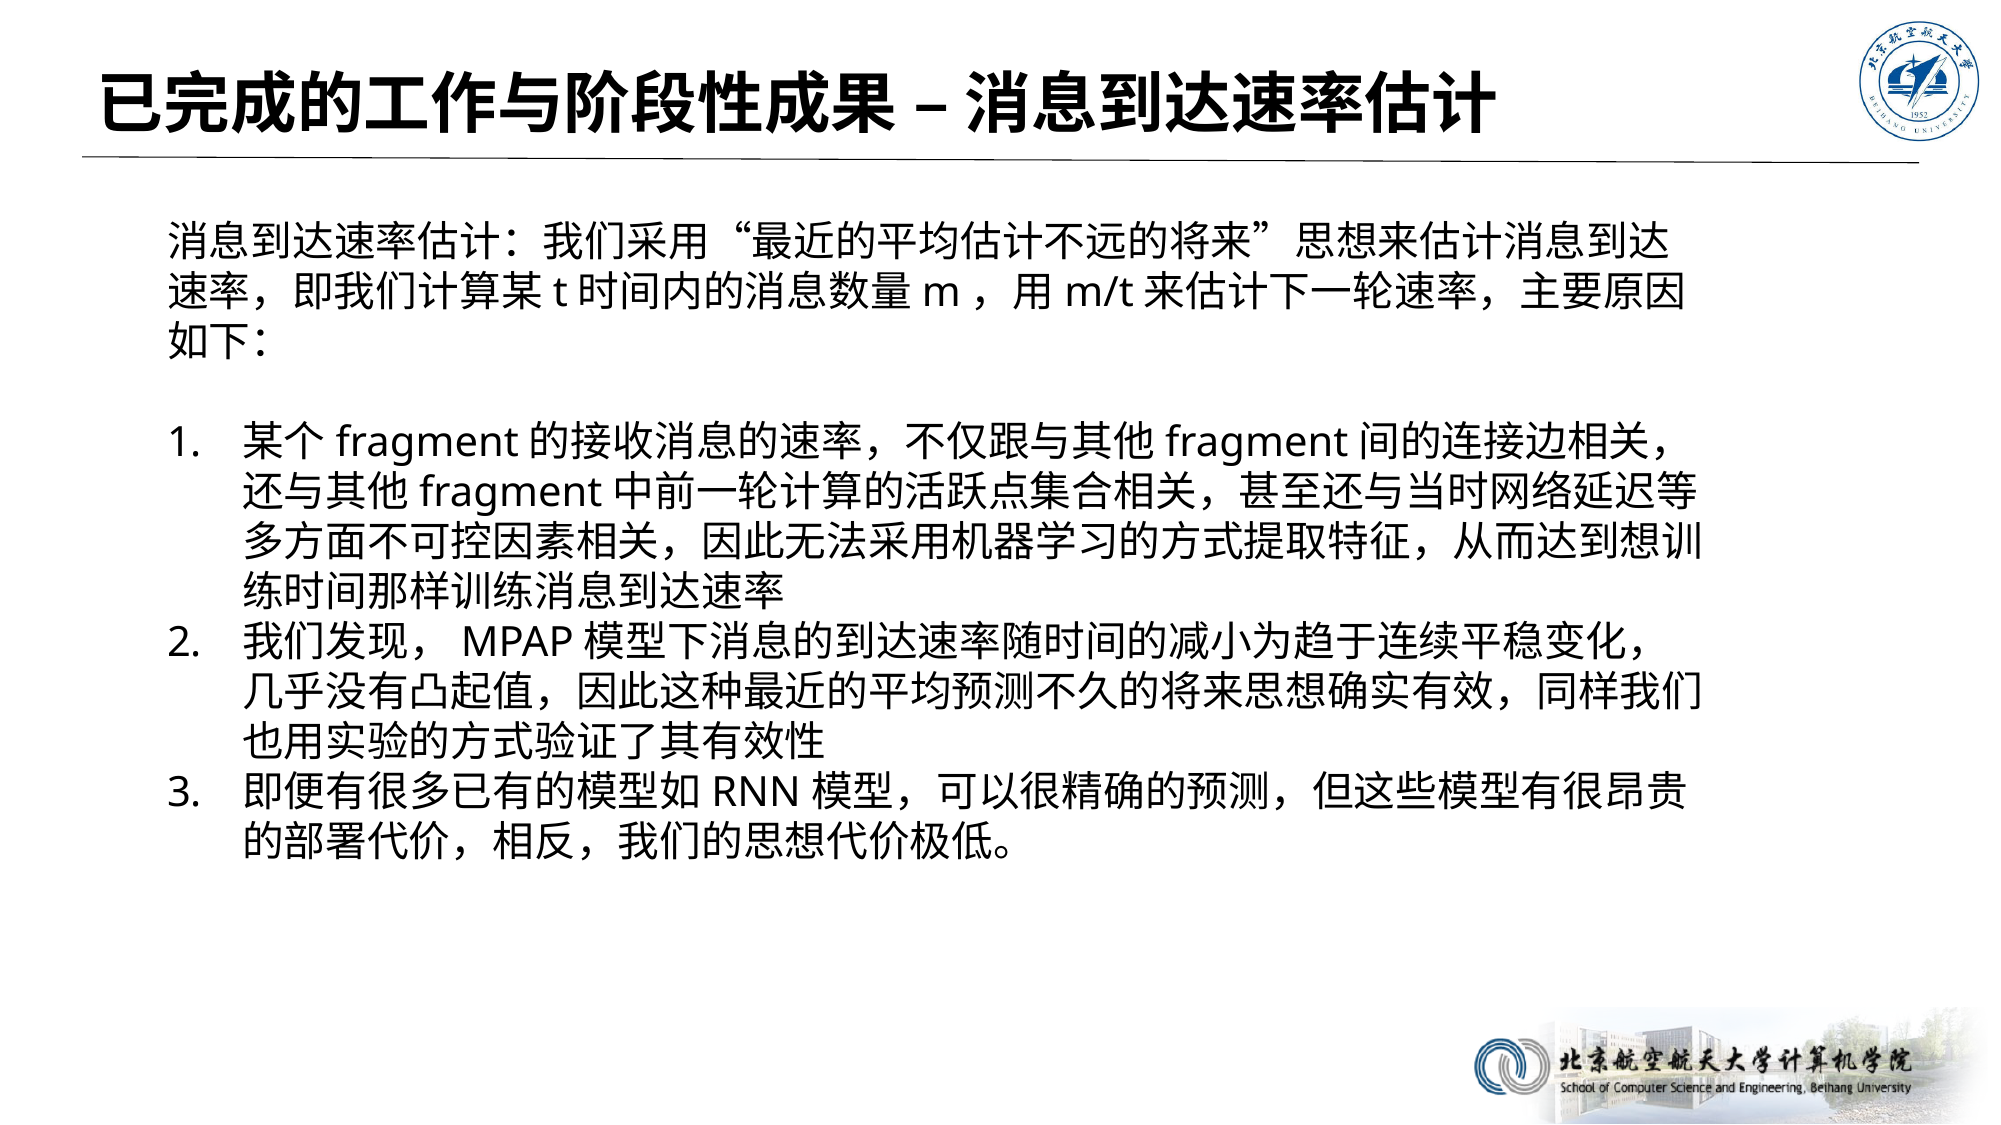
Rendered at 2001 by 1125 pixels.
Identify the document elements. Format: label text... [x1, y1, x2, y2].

picture [1441, 1007, 1995, 1124]
picture [1858, 20, 1980, 142]
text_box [82, 156, 1920, 163]
text_box 已完成的工作与阶段性成果 – 消息到达速率估计 [82, 53, 1607, 149]
